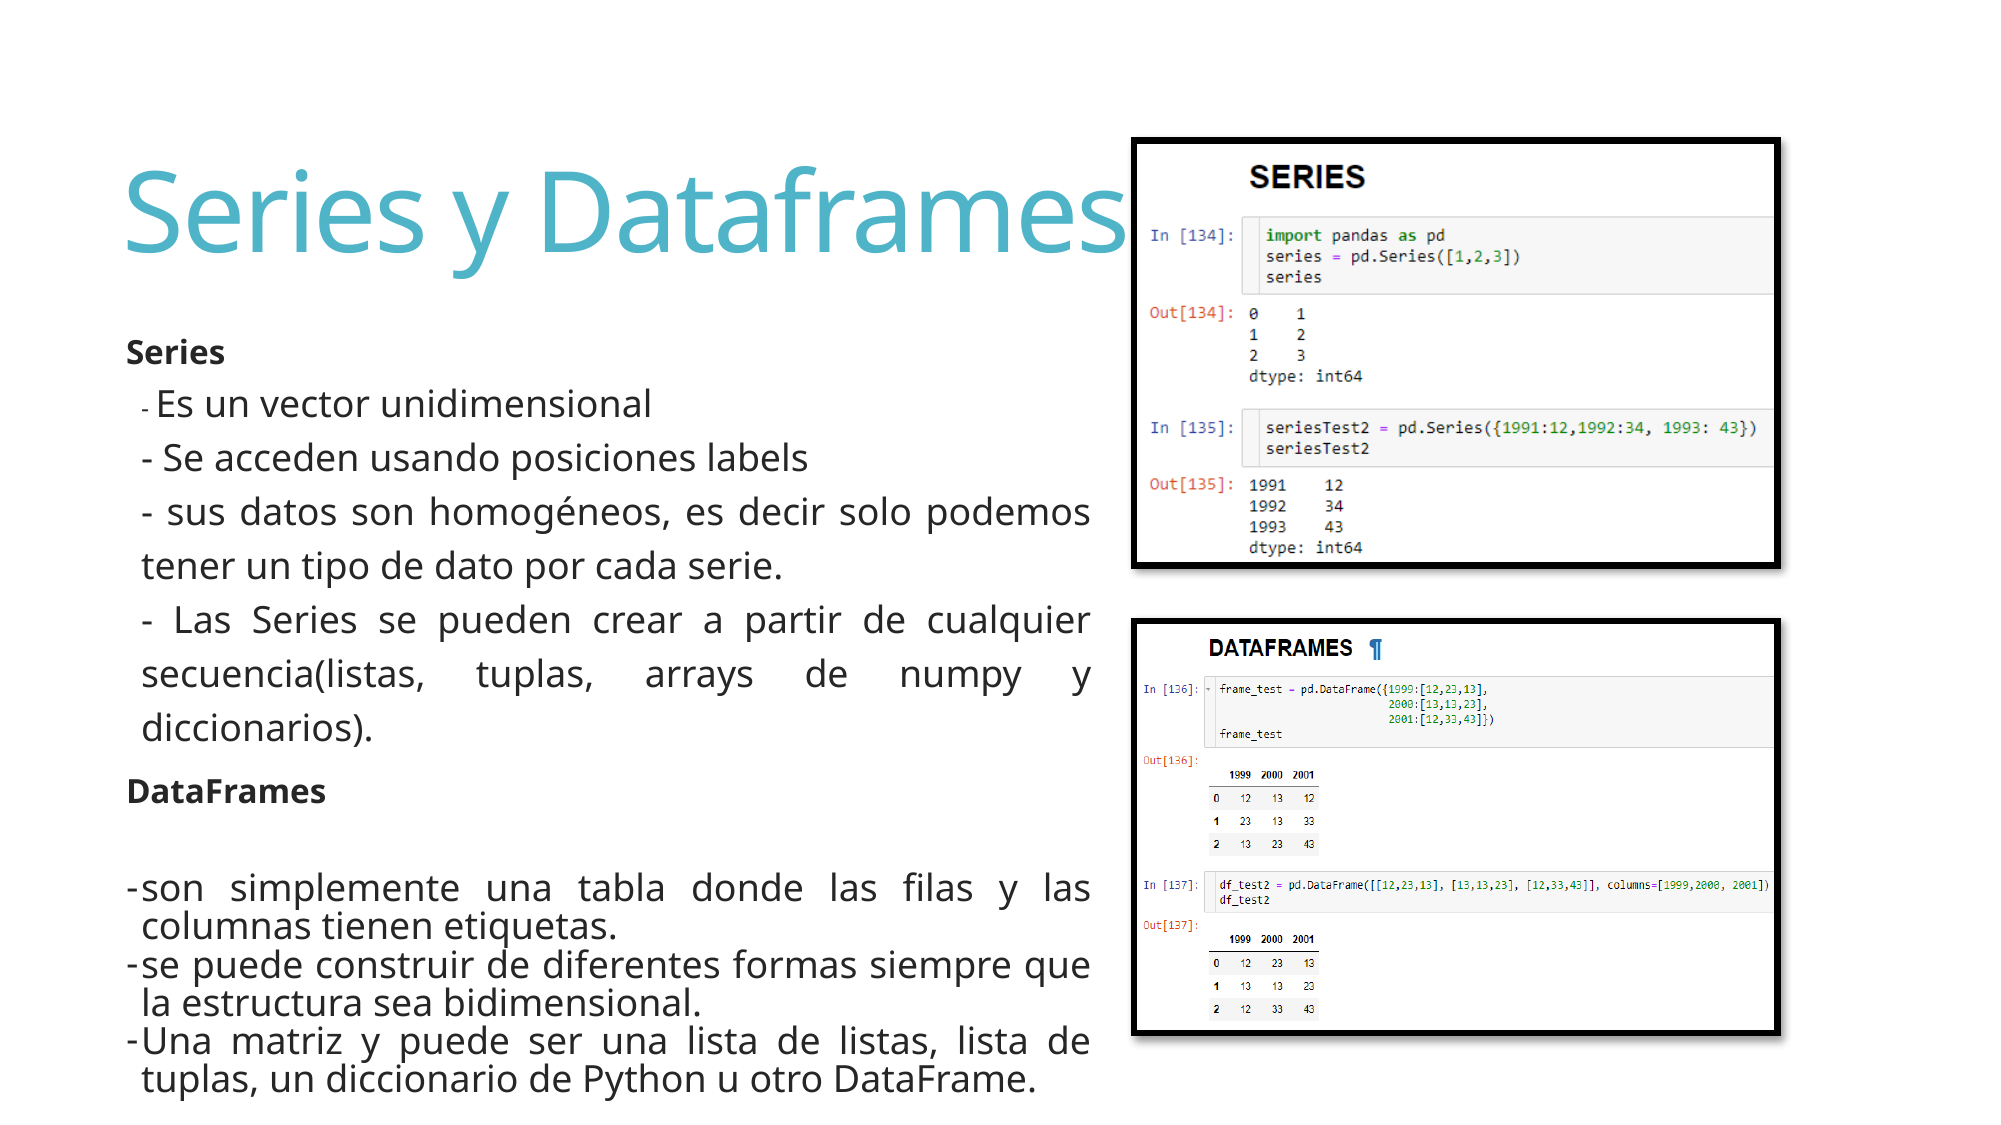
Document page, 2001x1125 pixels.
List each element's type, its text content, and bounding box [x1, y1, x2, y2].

title Series y Dataframes [107, 81, 1875, 354]
picture [1136, 623, 1775, 1031]
list Series - Es un vector unidimensional - Se acceden usando posiciones labels - sus datos son homogéneos, es decir solo podemos tener un tipo de dato por cada serie. - Las Series se pueden crear a partir de cualquier secuencia(listas, tuplas, arrays de numpy y diccionarios). DataFrames son simplemente una tabla donde las filas y las columnas tienen etiquetas. se puede construir de diferentes formas siempre que la estructura sea bidimensional. Una matriz y puede ser una lista de listas, lista de tuplas, un diccionario de Python u otro DataFrame. [111, 329, 1108, 1031]
picture [1136, 143, 1775, 563]
